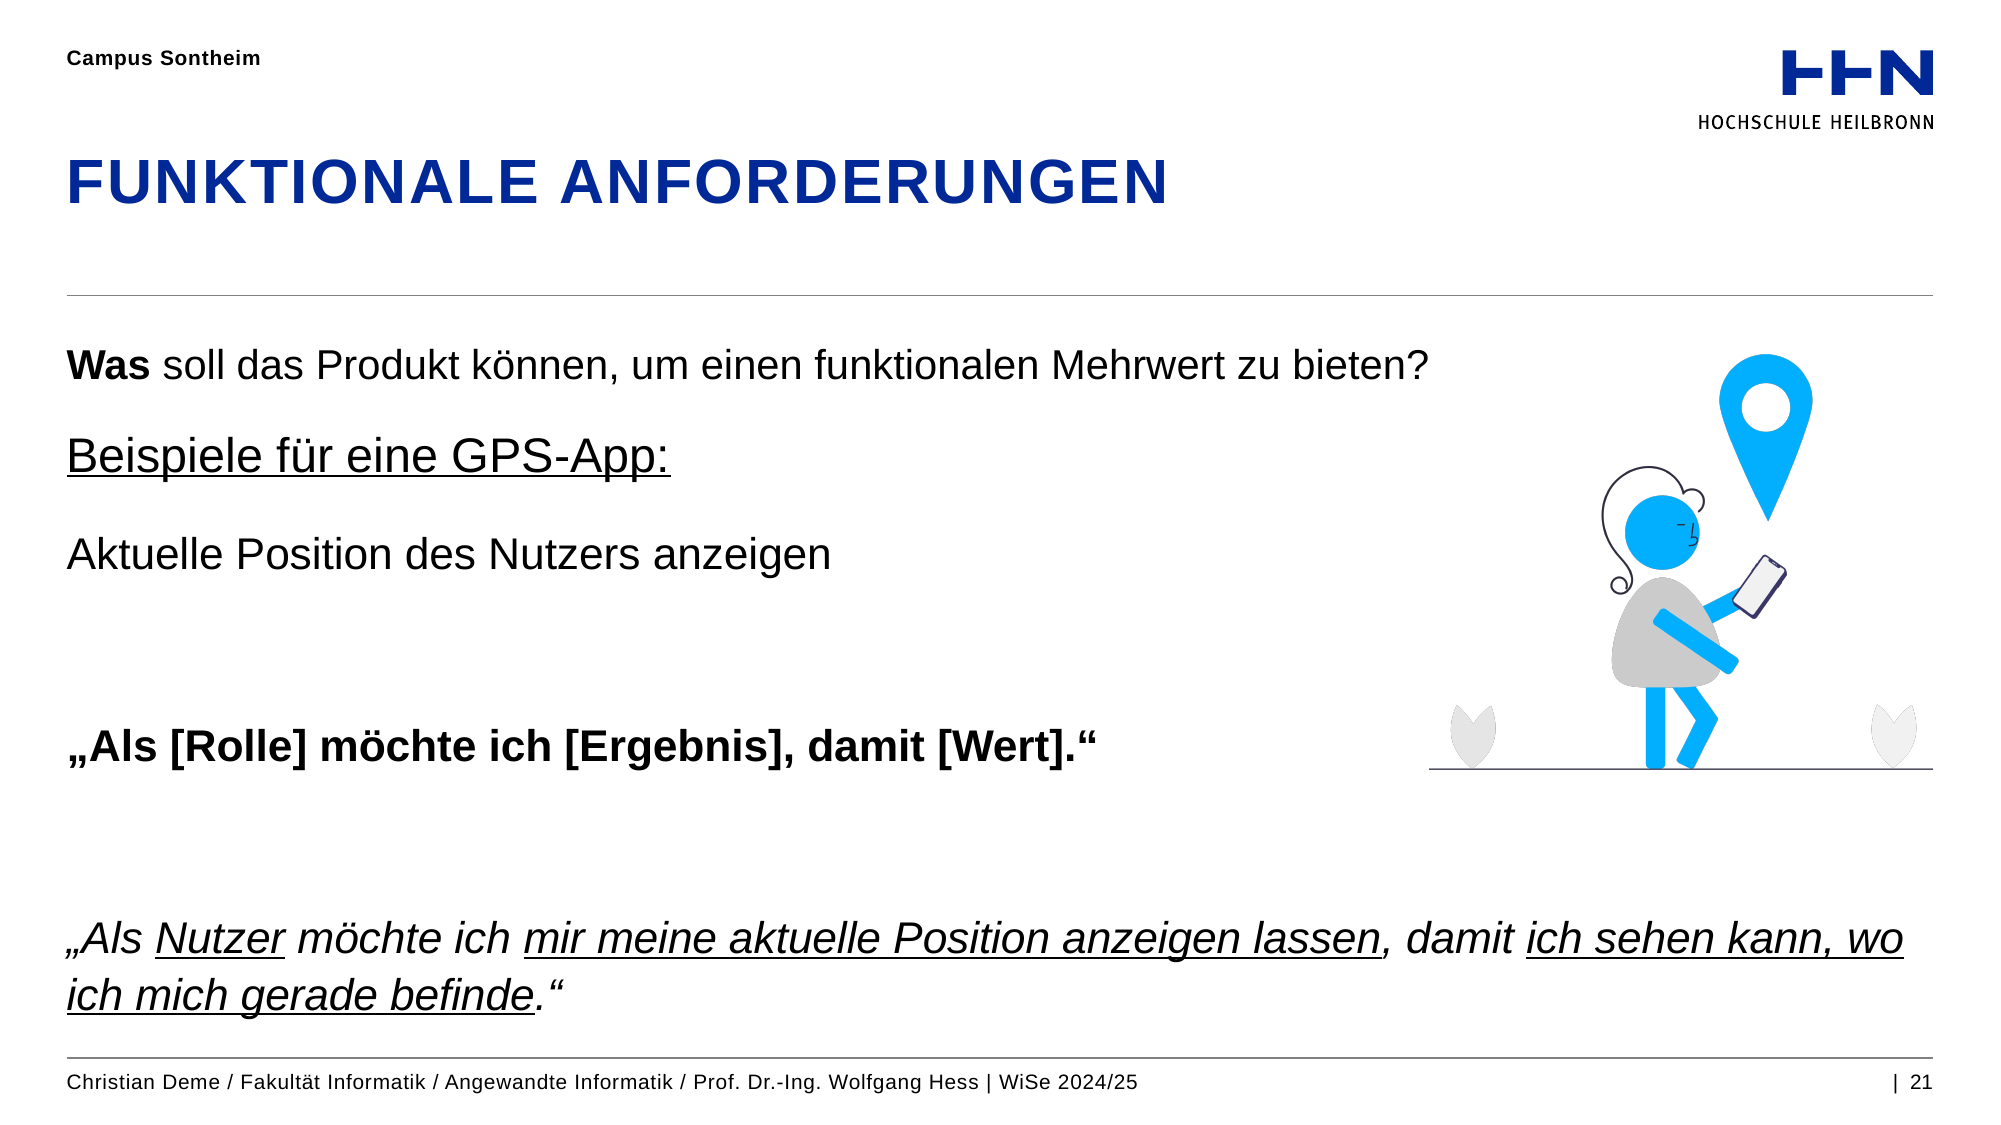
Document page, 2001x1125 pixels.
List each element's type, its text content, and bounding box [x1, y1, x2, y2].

list Beispiele für eine GPS-App: Aktuelle Position des Nutzers anzeigen „Als [Rolle] möchte ich [Ergebnis], damit [Wert].“ „Als Nutzer möchte ich mir meine aktuelle Position anzeigen lassen, damit ich sehen kann, wo ich mich gerade befinde.“ [66, 420, 1933, 1025]
title Funktionale Anforderungen [66, 147, 1933, 290]
picture [1742, 384, 1790, 431]
slide_number Campus Sontheim [66, 45, 1277, 81]
picture [1428, 354, 1933, 770]
slide_number | 21 [1621, 1068, 1933, 1105]
list Was soll das Produkt können, um einen funktionalen Mehrwert zu bieten? [66, 333, 1933, 399]
footer Christian Deme / Fakultät Informatik / Angewandte Informatik / Prof. Dr.-Ing. Wolfgang Hess | WiSe 2024/25 [66, 1068, 1277, 1105]
